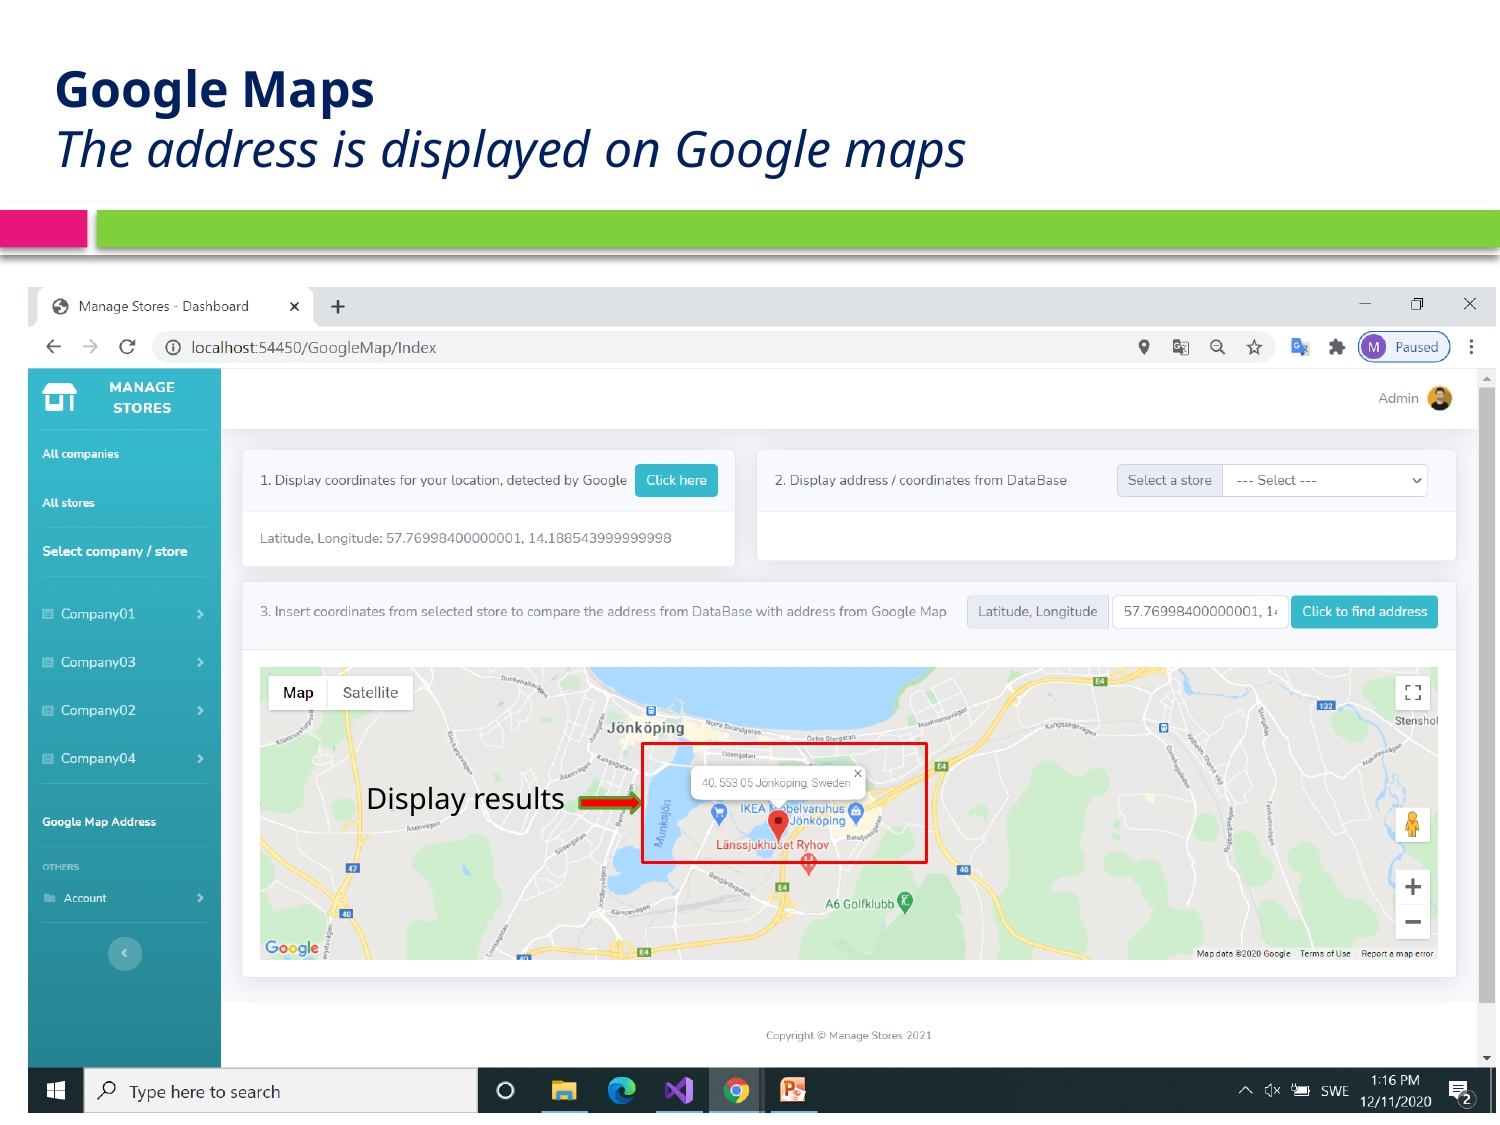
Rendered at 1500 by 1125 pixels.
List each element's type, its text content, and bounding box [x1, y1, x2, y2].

text_box Google Maps The address is displayed on Google maps [39, 49, 983, 185]
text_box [28, 287, 1496, 1113]
